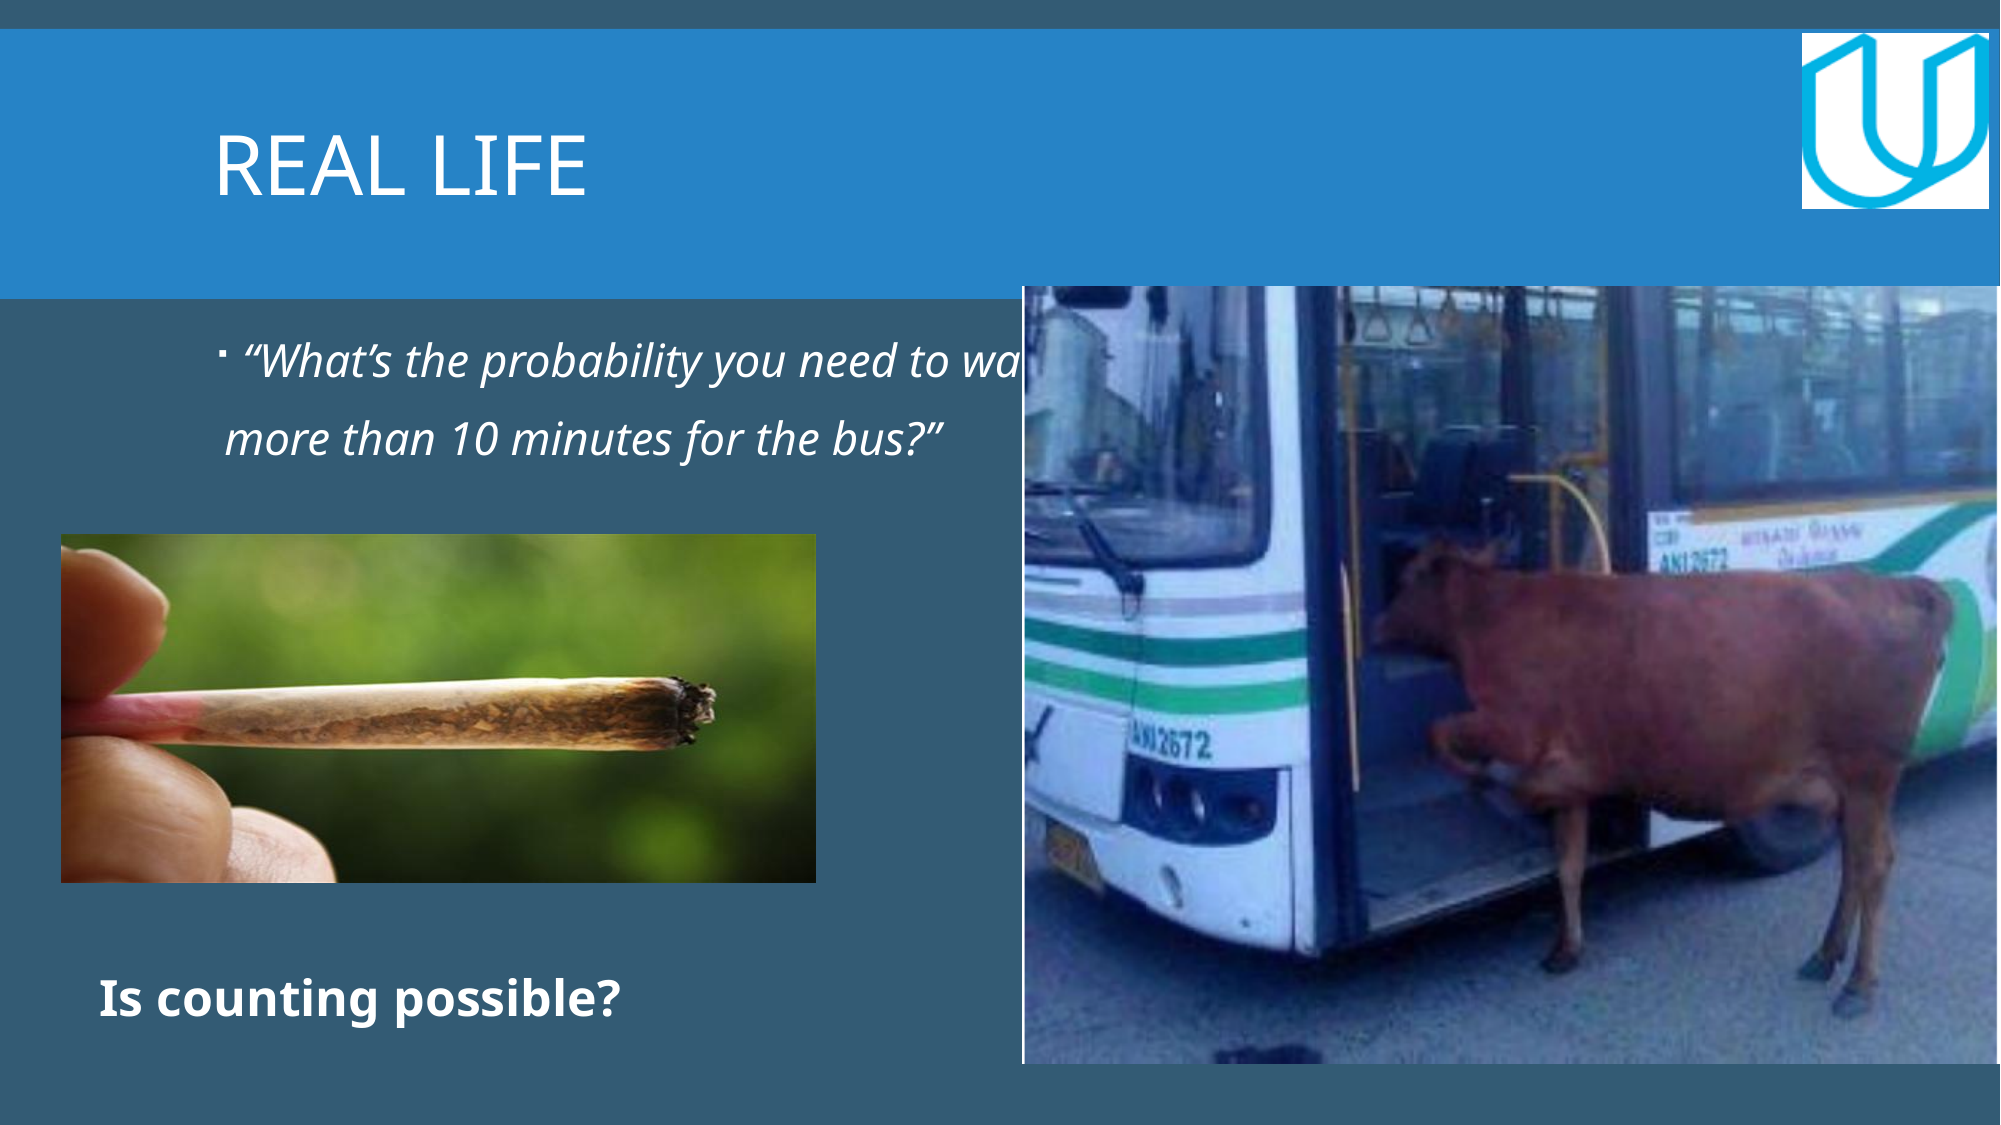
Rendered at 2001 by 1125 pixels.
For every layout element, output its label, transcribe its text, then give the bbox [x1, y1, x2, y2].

picture [1933, 47, 1974, 167]
picture [61, 534, 816, 883]
picture [1876, 124, 1989, 209]
picture [1816, 47, 1912, 197]
text_box Is counting possible? [84, 959, 636, 1035]
picture [1022, 286, 2000, 1064]
title Real life [197, 46, 1803, 295]
list “What’s the probability you need to wait more than 10 minutes for the bus?” [197, 329, 1015, 1020]
picture [1803, 159, 1866, 209]
picture [1802, 33, 1989, 167]
